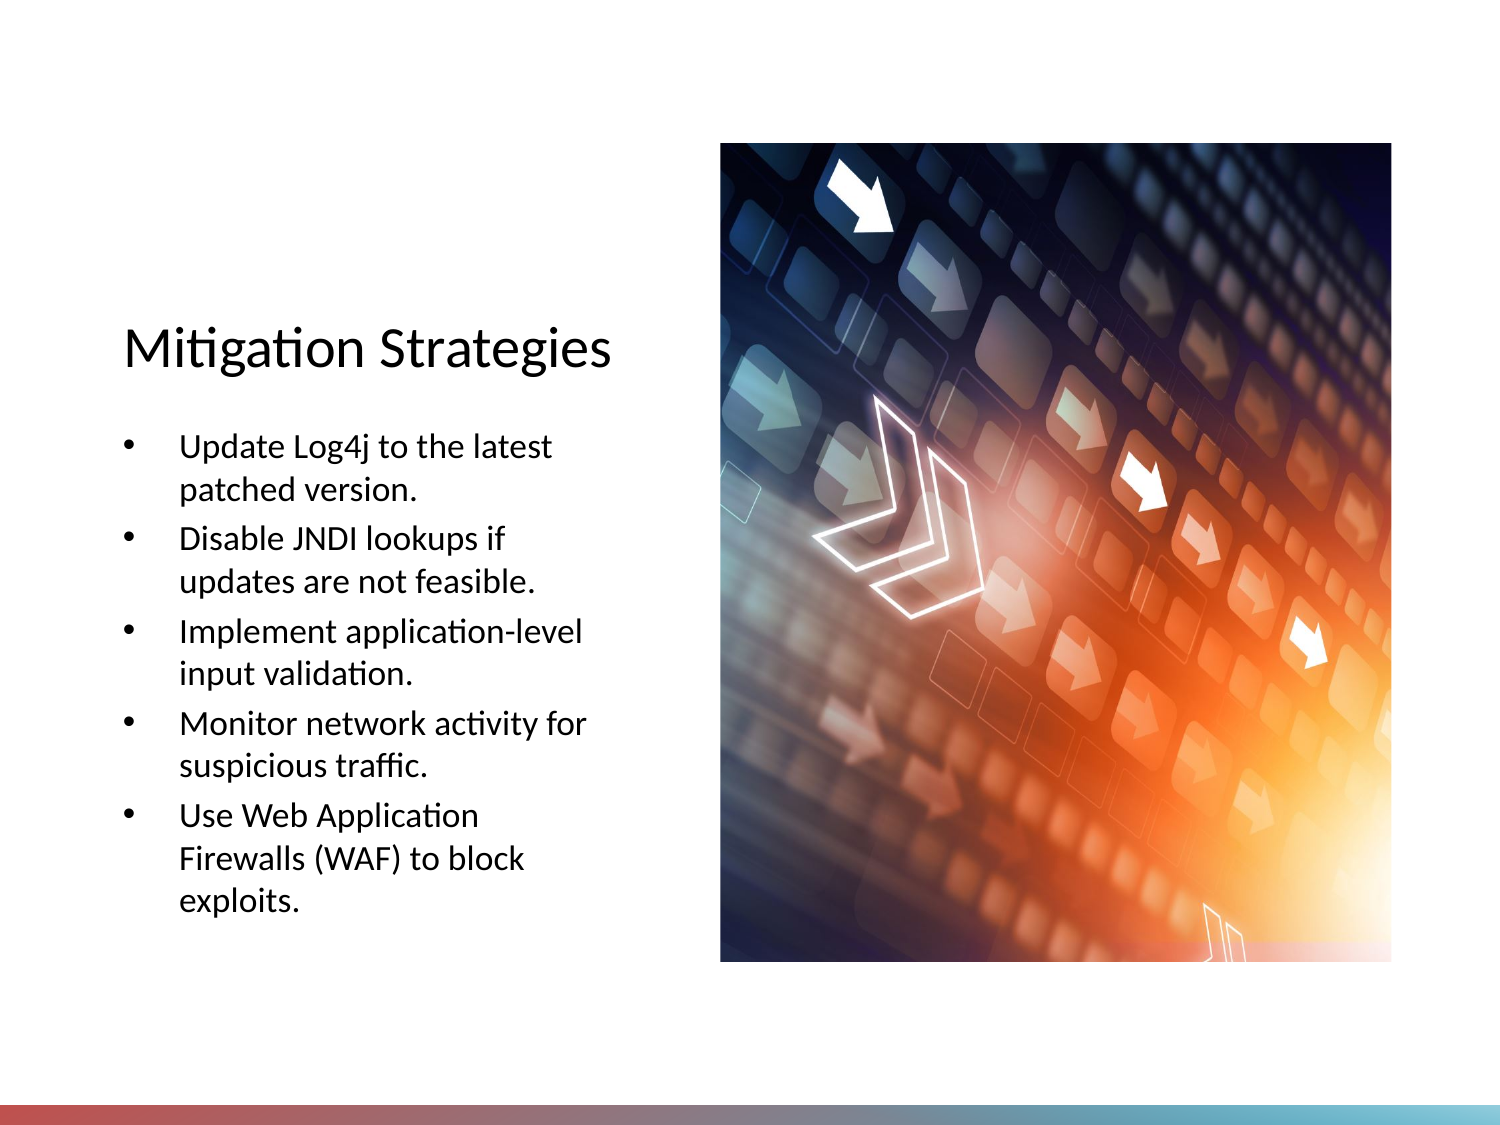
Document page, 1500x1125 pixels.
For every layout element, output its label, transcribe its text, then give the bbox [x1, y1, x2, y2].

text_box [0, 1105, 1500, 1125]
picture [720, 143, 1392, 962]
title Mitigation Strategies [107, 121, 629, 387]
list Update Log4j to the latest patched version. Disable JNDI lookups if updates are not feasible. Implement application-level input validation. Monitor network activity for suspicious traffic. Use Web Application Firewalls (WAF) to block exploits. [107, 415, 629, 982]
